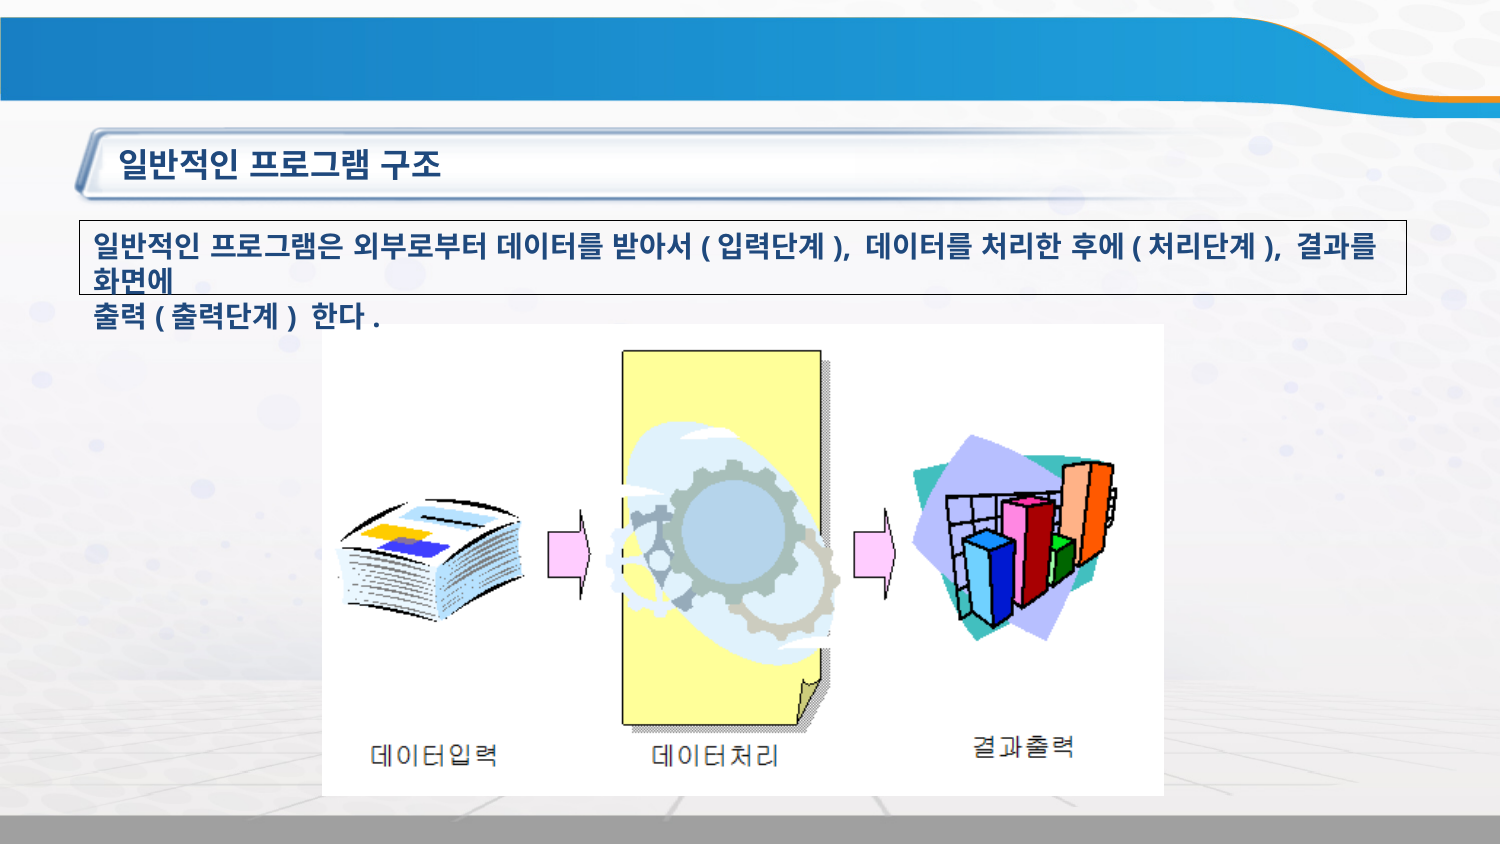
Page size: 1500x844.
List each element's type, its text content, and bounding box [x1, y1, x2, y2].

text_box 일반적인 프로그램은 외부로부터 데이터를 받아서(입력단계), 데이터를 처리한 후에(처리단계), 결과를 화면에 출력(출력단계) 한다. [79, 220, 1407, 295]
picture [0, 0, 1500, 844]
text_box 1. 파이썬 코드 테스트 [29, 0, 1175, 103]
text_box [74, 126, 1289, 208]
